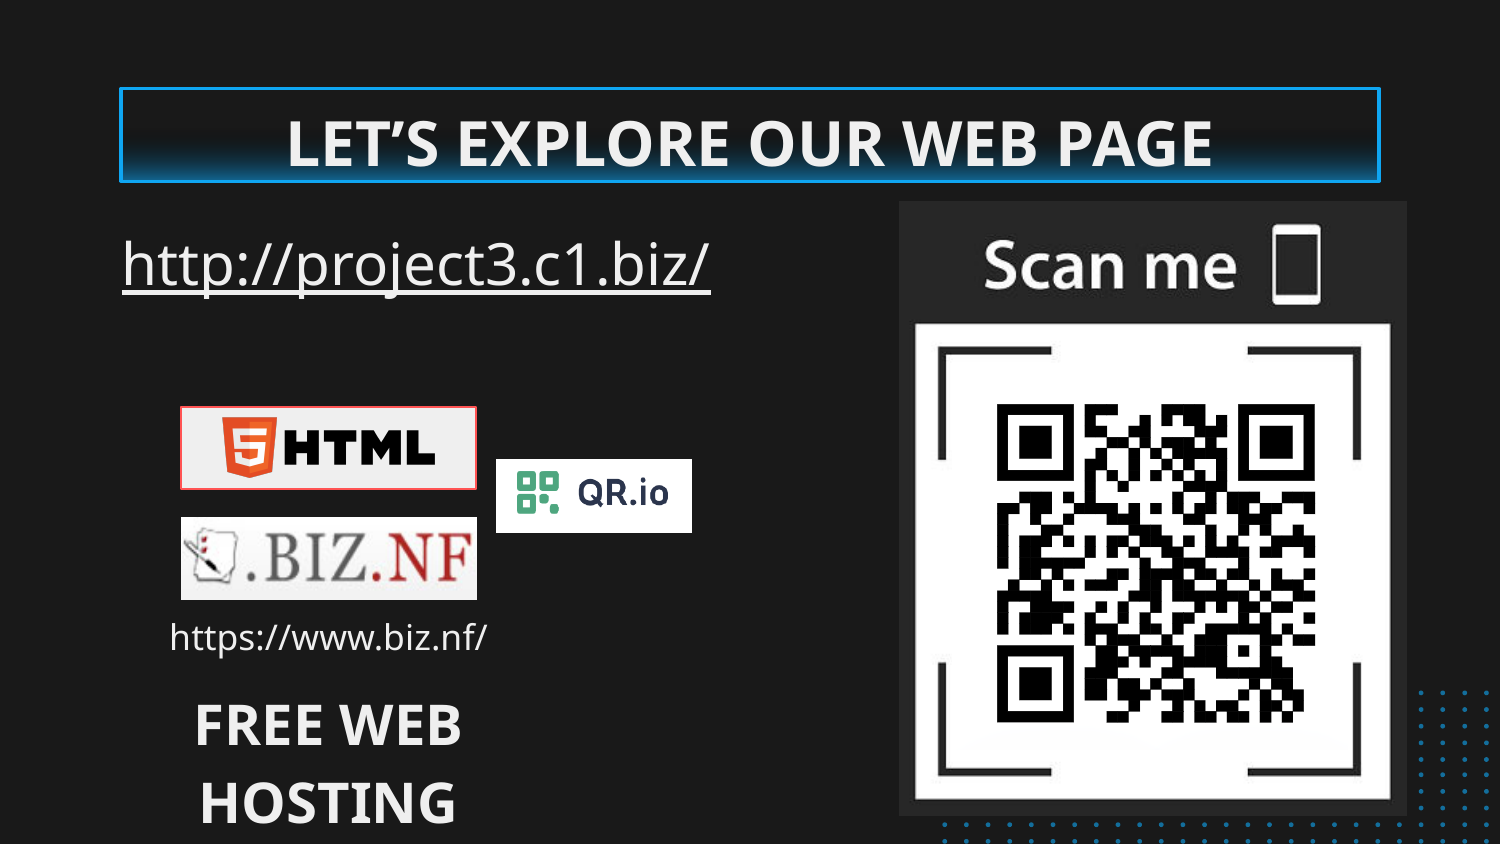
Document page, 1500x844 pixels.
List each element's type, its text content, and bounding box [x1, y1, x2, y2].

text_box https://www.biz.nf/ [121, 599, 537, 664]
text_box http://project3.c1.biz/ [106, 212, 872, 322]
picture [899, 201, 1408, 816]
picture [222, 417, 435, 479]
picture [180, 517, 477, 600]
text_box [181, 407, 477, 489]
picture [496, 459, 692, 533]
title LET’S EXPLORE OUR WEB PAGE [119, 87, 1381, 183]
text_box FREE WEB HOSTING [46, 664, 611, 844]
